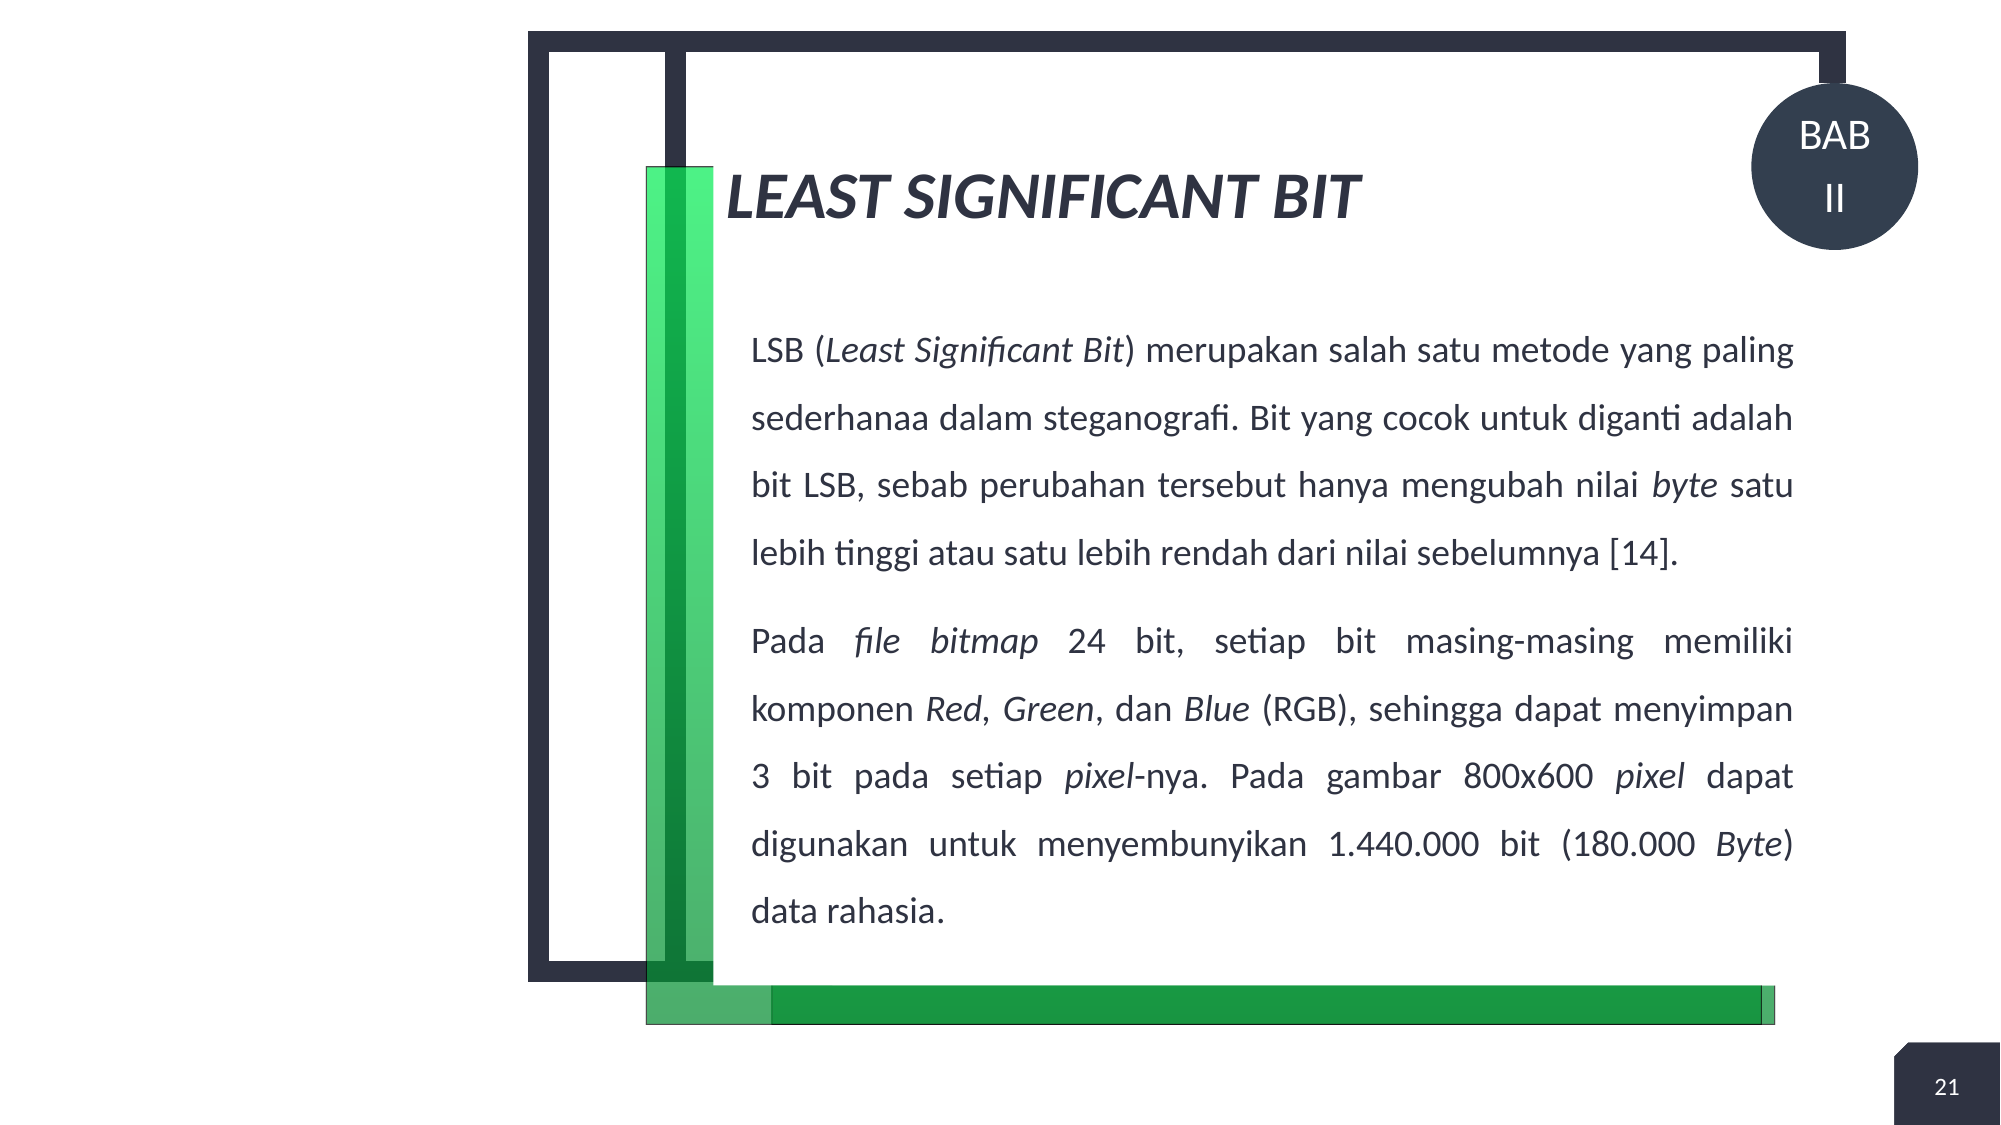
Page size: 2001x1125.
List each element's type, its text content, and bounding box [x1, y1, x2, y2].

text_box [1897, 1041, 2000, 1052]
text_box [538, 41, 1895, 1025]
text_box [1893, 1055, 2000, 1125]
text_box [1751, 83, 1919, 250]
slide_number 21 [1894, 1052, 2000, 1119]
